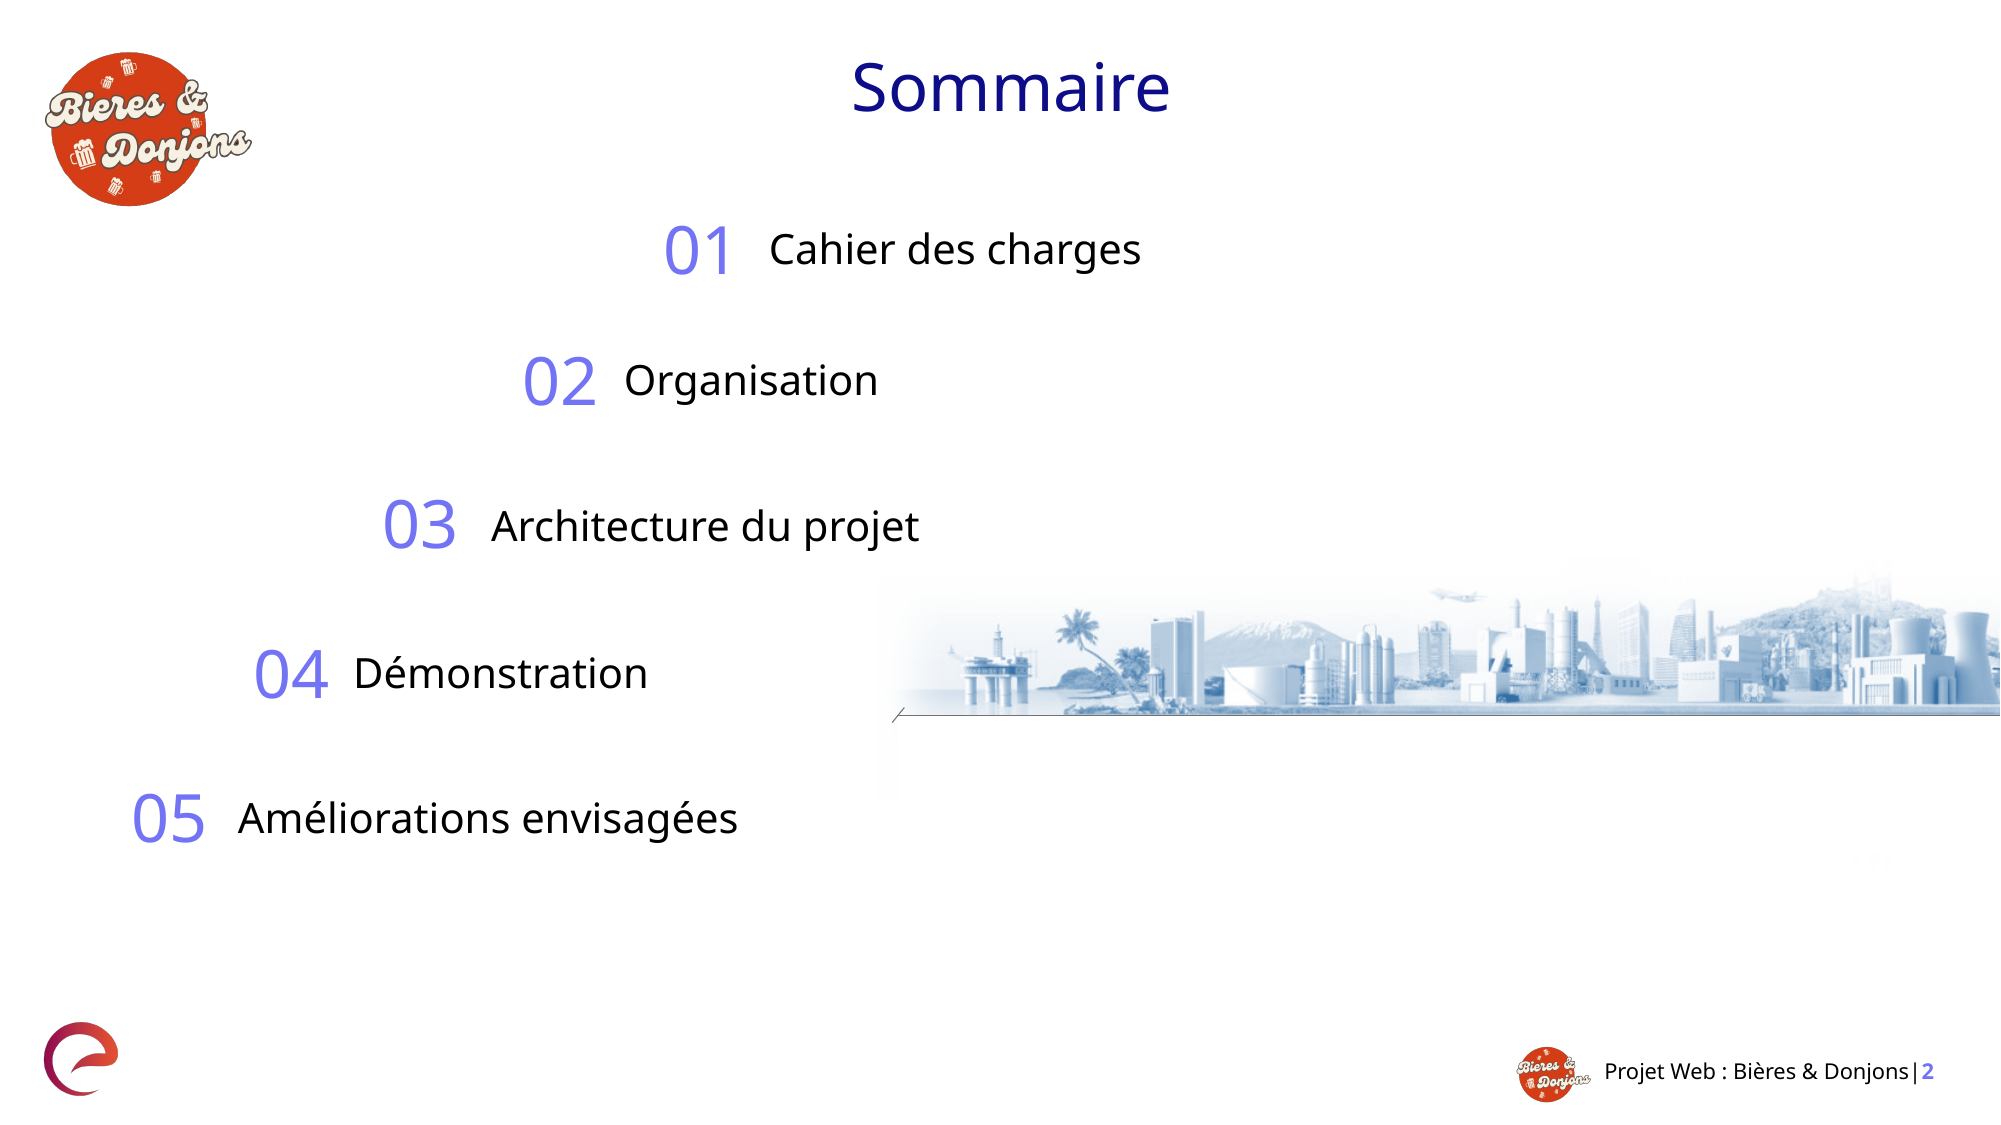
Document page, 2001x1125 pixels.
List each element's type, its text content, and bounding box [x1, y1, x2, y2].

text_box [117, 768, 763, 865]
picture [1501, 1028, 1594, 1121]
picture [1, 0, 261, 259]
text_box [508, 331, 898, 428]
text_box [878, 557, 2000, 884]
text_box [649, 200, 1171, 297]
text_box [367, 474, 947, 571]
slide_number Projet Web : Bières & Donjons|2 [1594, 1042, 1950, 1103]
picture [37, 1015, 125, 1103]
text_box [238, 624, 666, 721]
text_box Sommaire [836, 37, 1188, 133]
